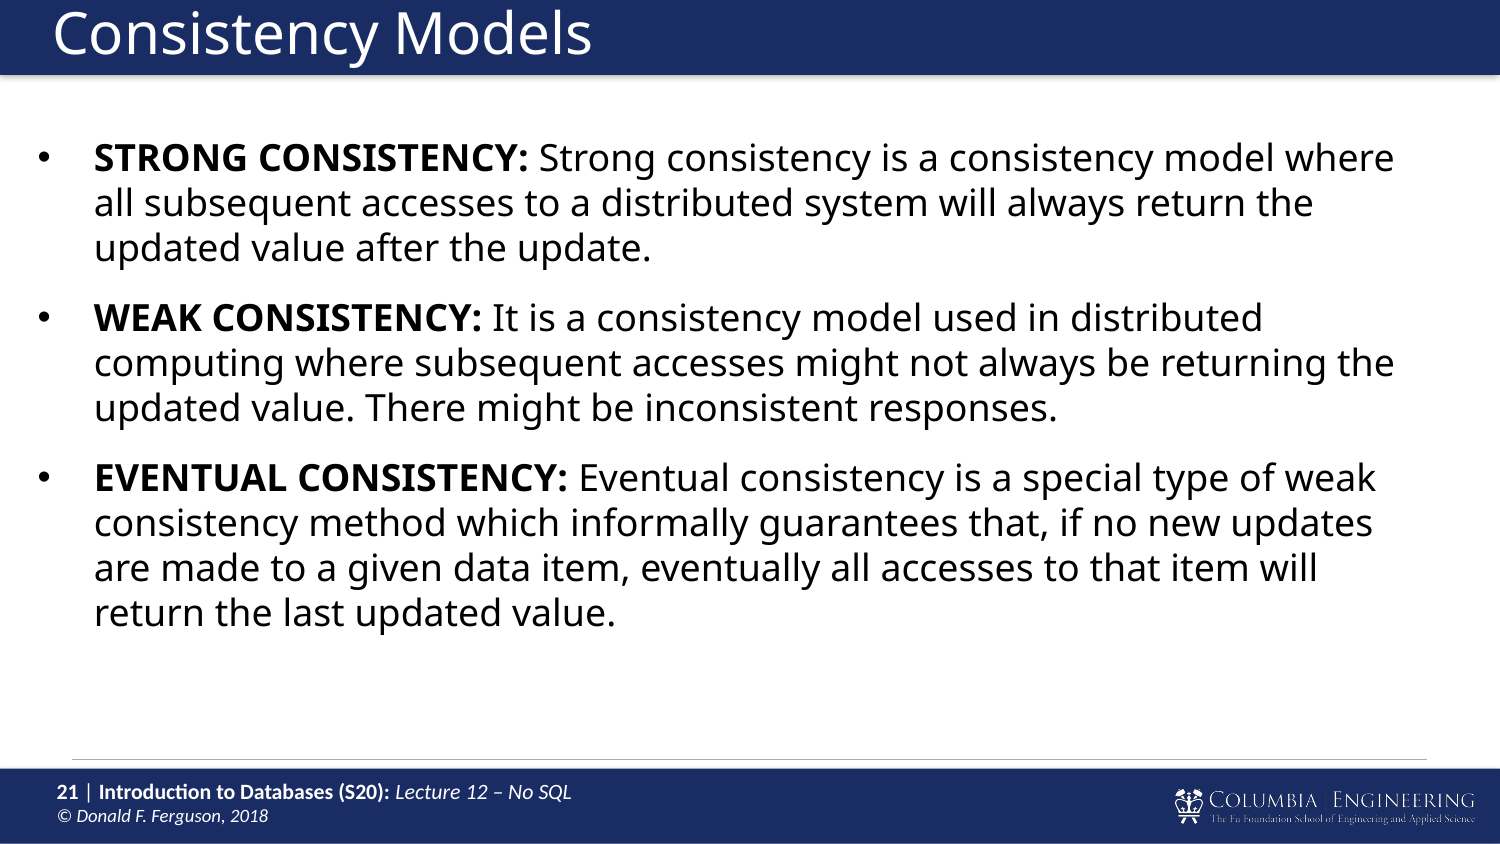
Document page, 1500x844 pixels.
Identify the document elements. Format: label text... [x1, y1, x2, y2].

list STRONG CONSISTENCY: Strong consistency is a consistency model where all subsequent accesses to a distributed system will always return the updated value after the update. WEAK CONSISTENCY: It is a consistency model used in distributed computing where subsequent accesses might not always be returning the updated value. There might be inconsistent responses. EVENTUAL CONSISTENCY: Eventual consistency is a special type of weak consistency method which informally guarantees that, if no new updates are made to a given data item, eventually all accesses to that item will return the last updated value. [37, 134, 1432, 741]
title Consistency Models [37, 0, 1396, 61]
